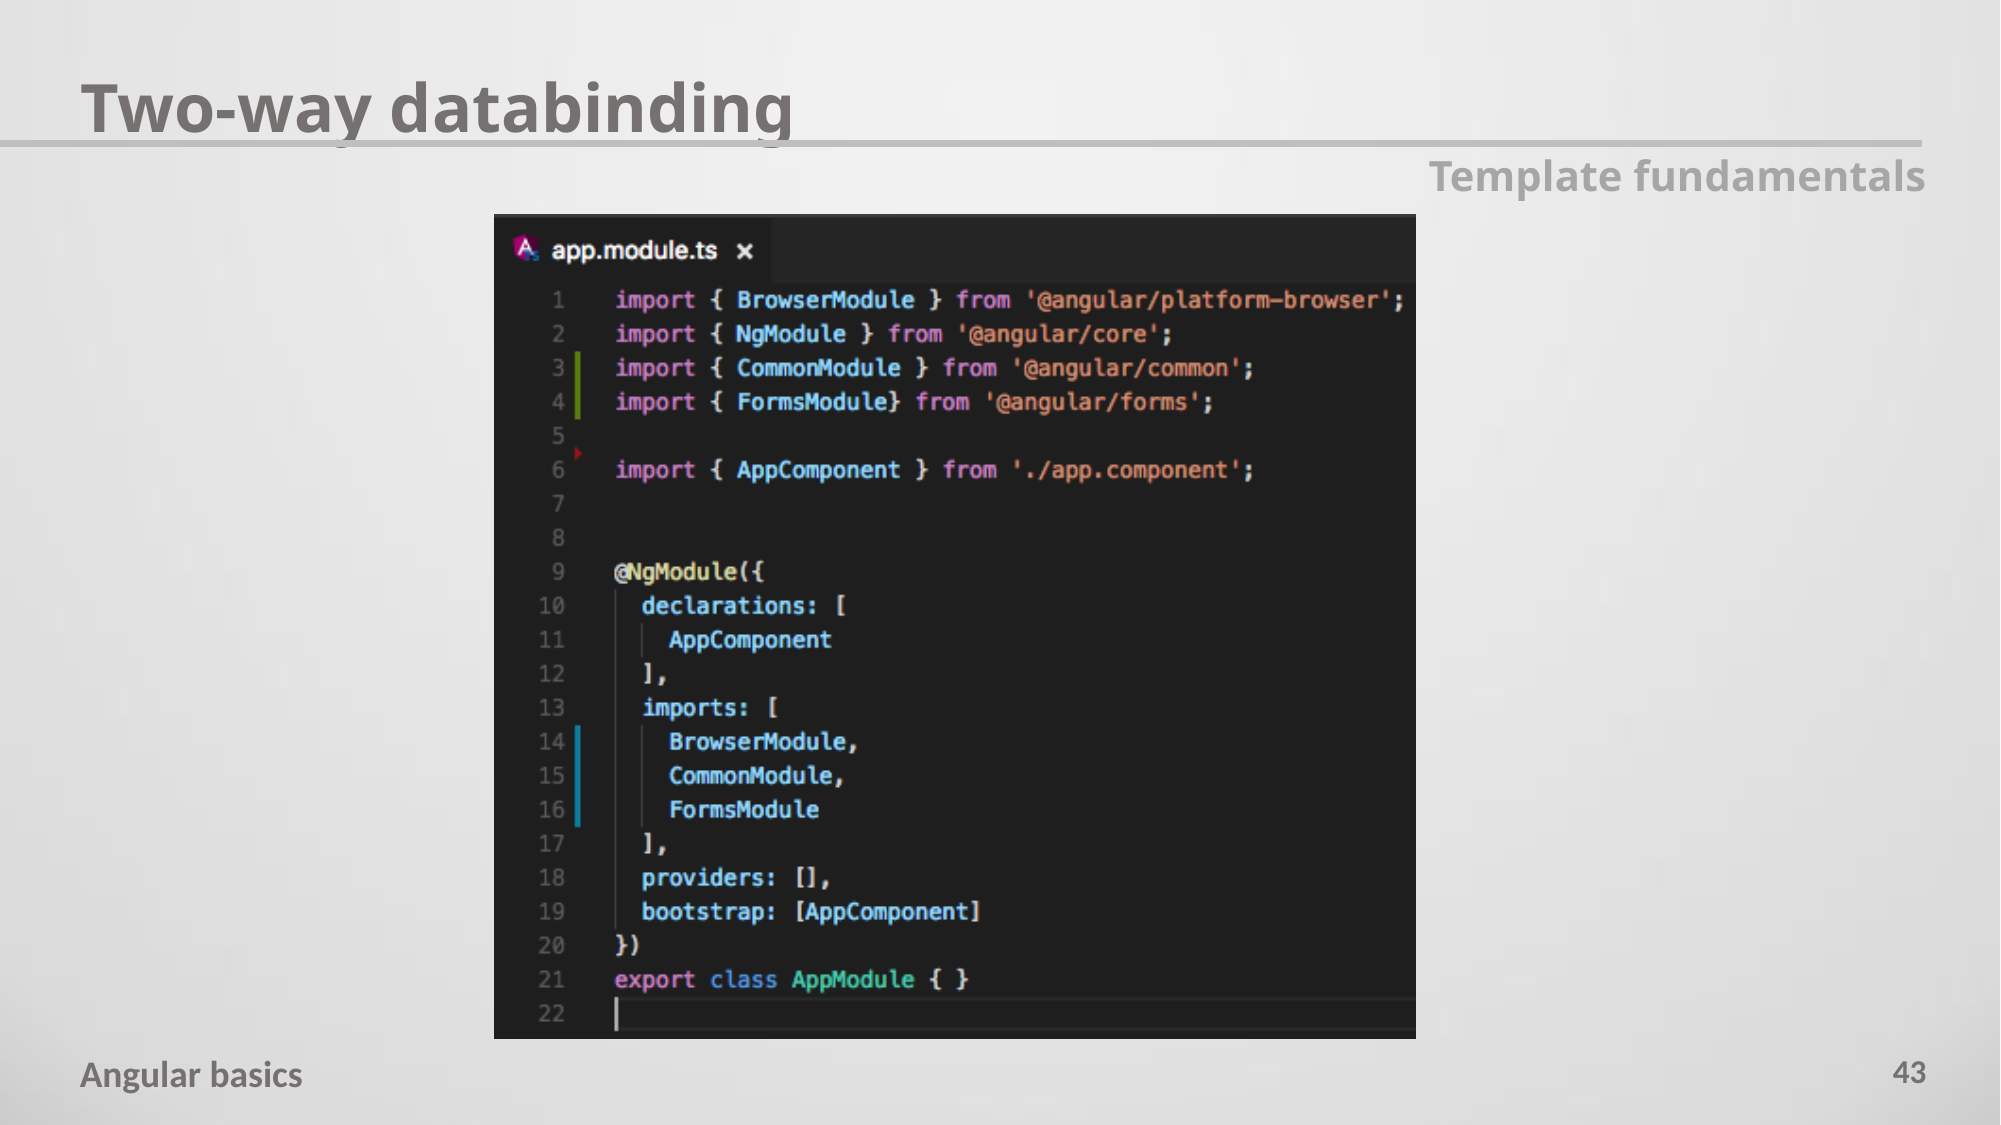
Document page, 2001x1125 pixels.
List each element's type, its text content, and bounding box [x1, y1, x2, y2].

text_box Two-way databinding [65, 147, 1285, 155]
footer Angular basics [65, 1042, 1338, 1103]
slide_number 43 [1412, 1038, 1942, 1103]
picture [0, 0, 2001, 1125]
text_box Two-way databinding [65, 48, 1942, 146]
text_box Template fundamentals [1285, 146, 1942, 209]
